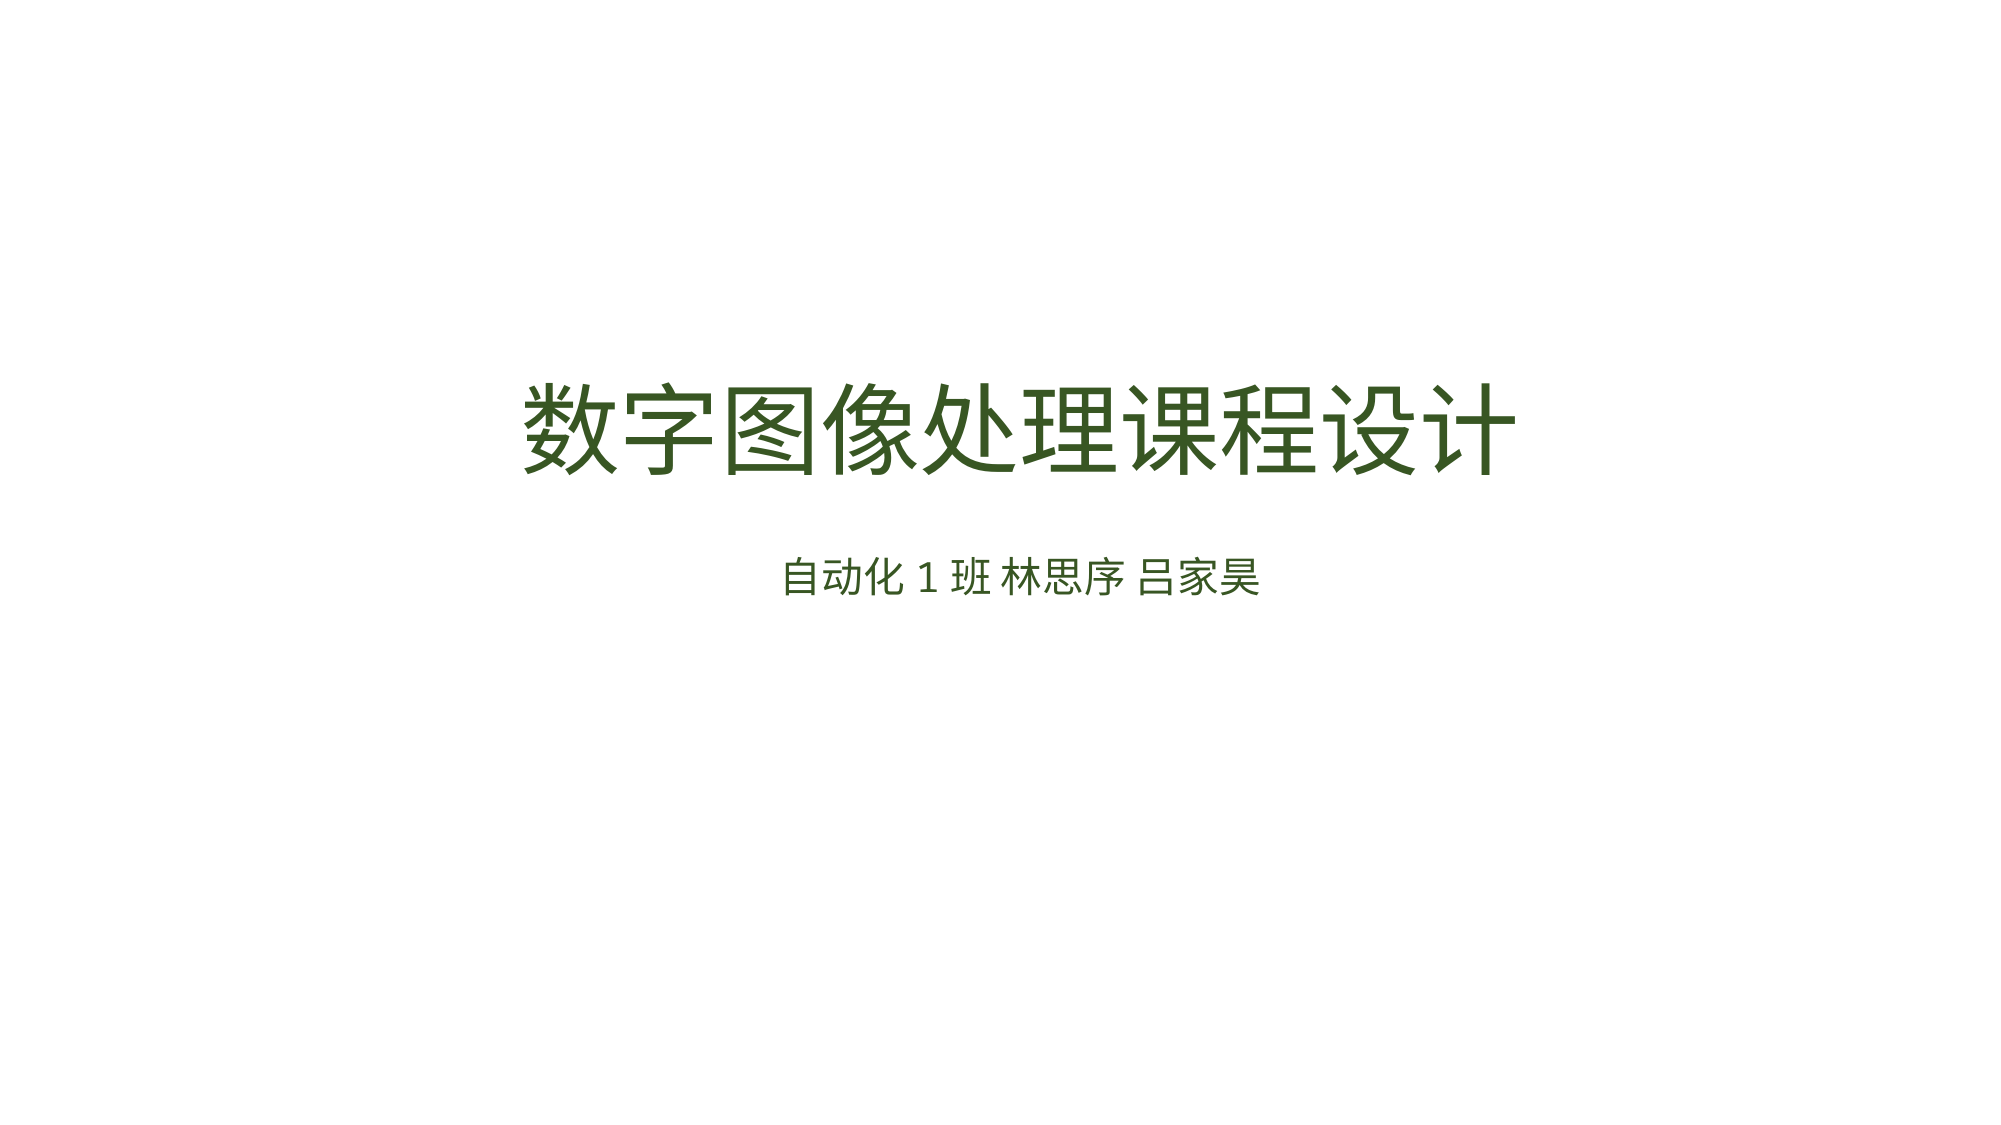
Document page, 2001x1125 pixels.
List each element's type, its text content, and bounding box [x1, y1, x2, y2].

text_box 自动化1班 林思序 吕家昊 [765, 543, 1276, 609]
text_box 数字图像处理课程设计 [505, 360, 1536, 496]
